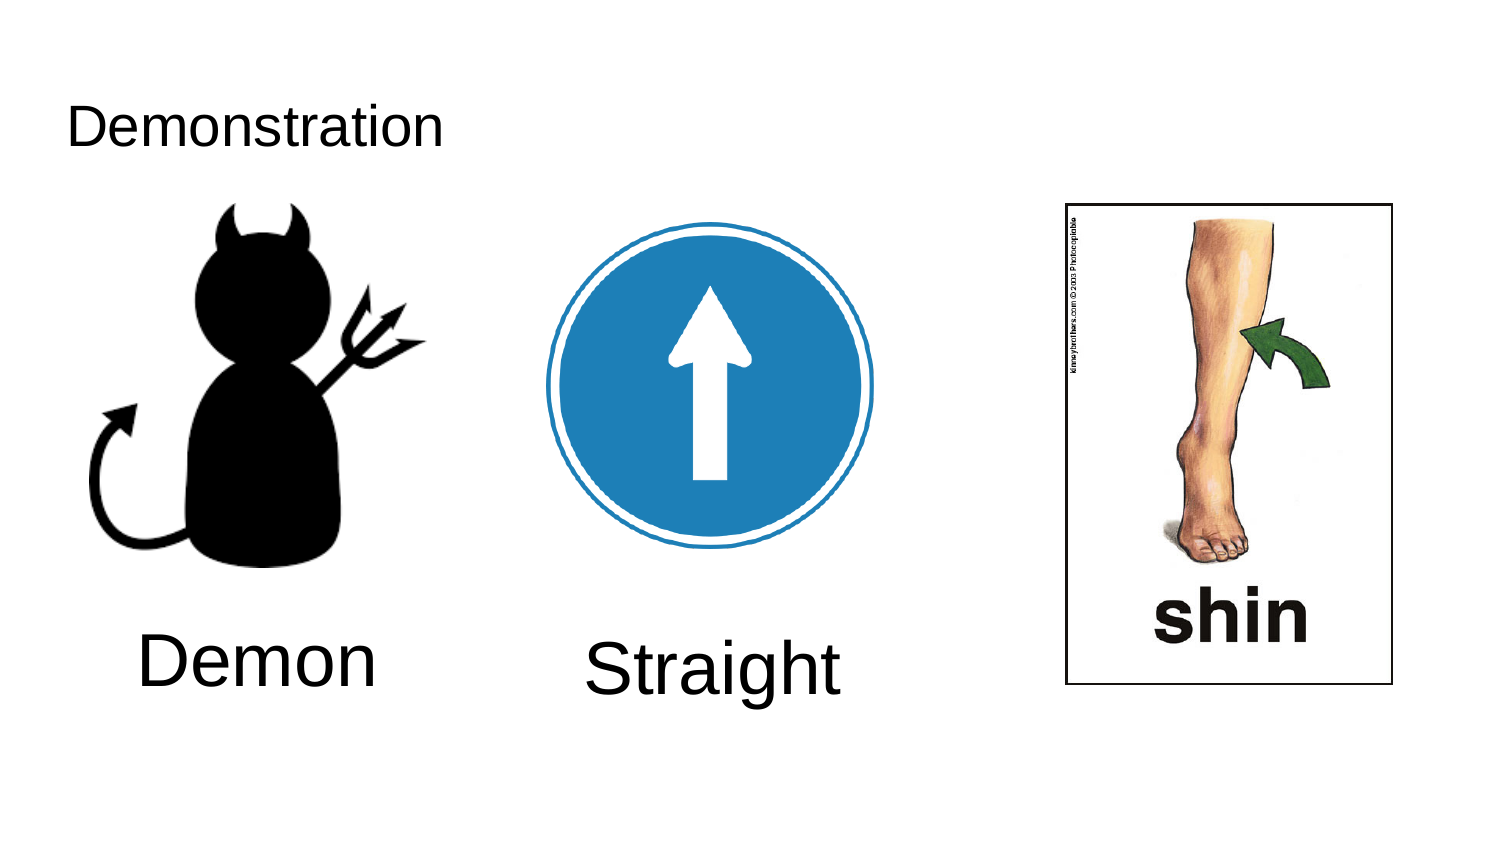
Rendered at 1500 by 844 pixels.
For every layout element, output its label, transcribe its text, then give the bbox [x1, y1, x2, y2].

picture [1065, 203, 1394, 685]
title Demonstration [51, 72, 1449, 167]
text_box Demon [121, 596, 409, 722]
picture [89, 203, 428, 568]
picture [546, 222, 874, 550]
text_box Straight [568, 604, 896, 699]
